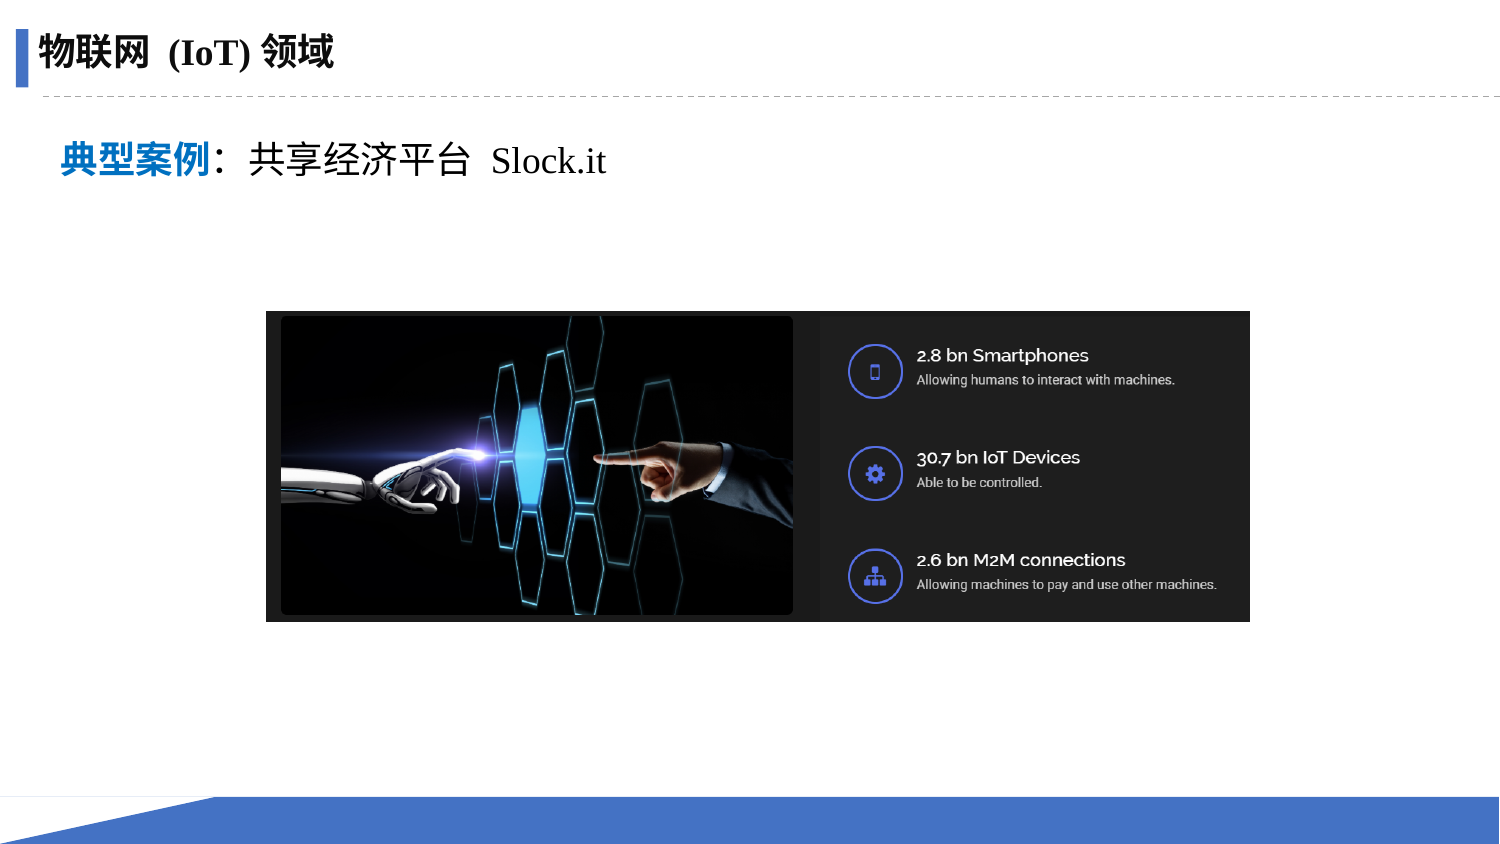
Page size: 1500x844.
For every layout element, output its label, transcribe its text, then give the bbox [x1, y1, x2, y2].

text_box 典型案例：共享经济平台 Slock.it [46, 128, 675, 188]
picture [266, 311, 1250, 622]
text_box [15, 20, 1500, 97]
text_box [0, 796, 1499, 844]
